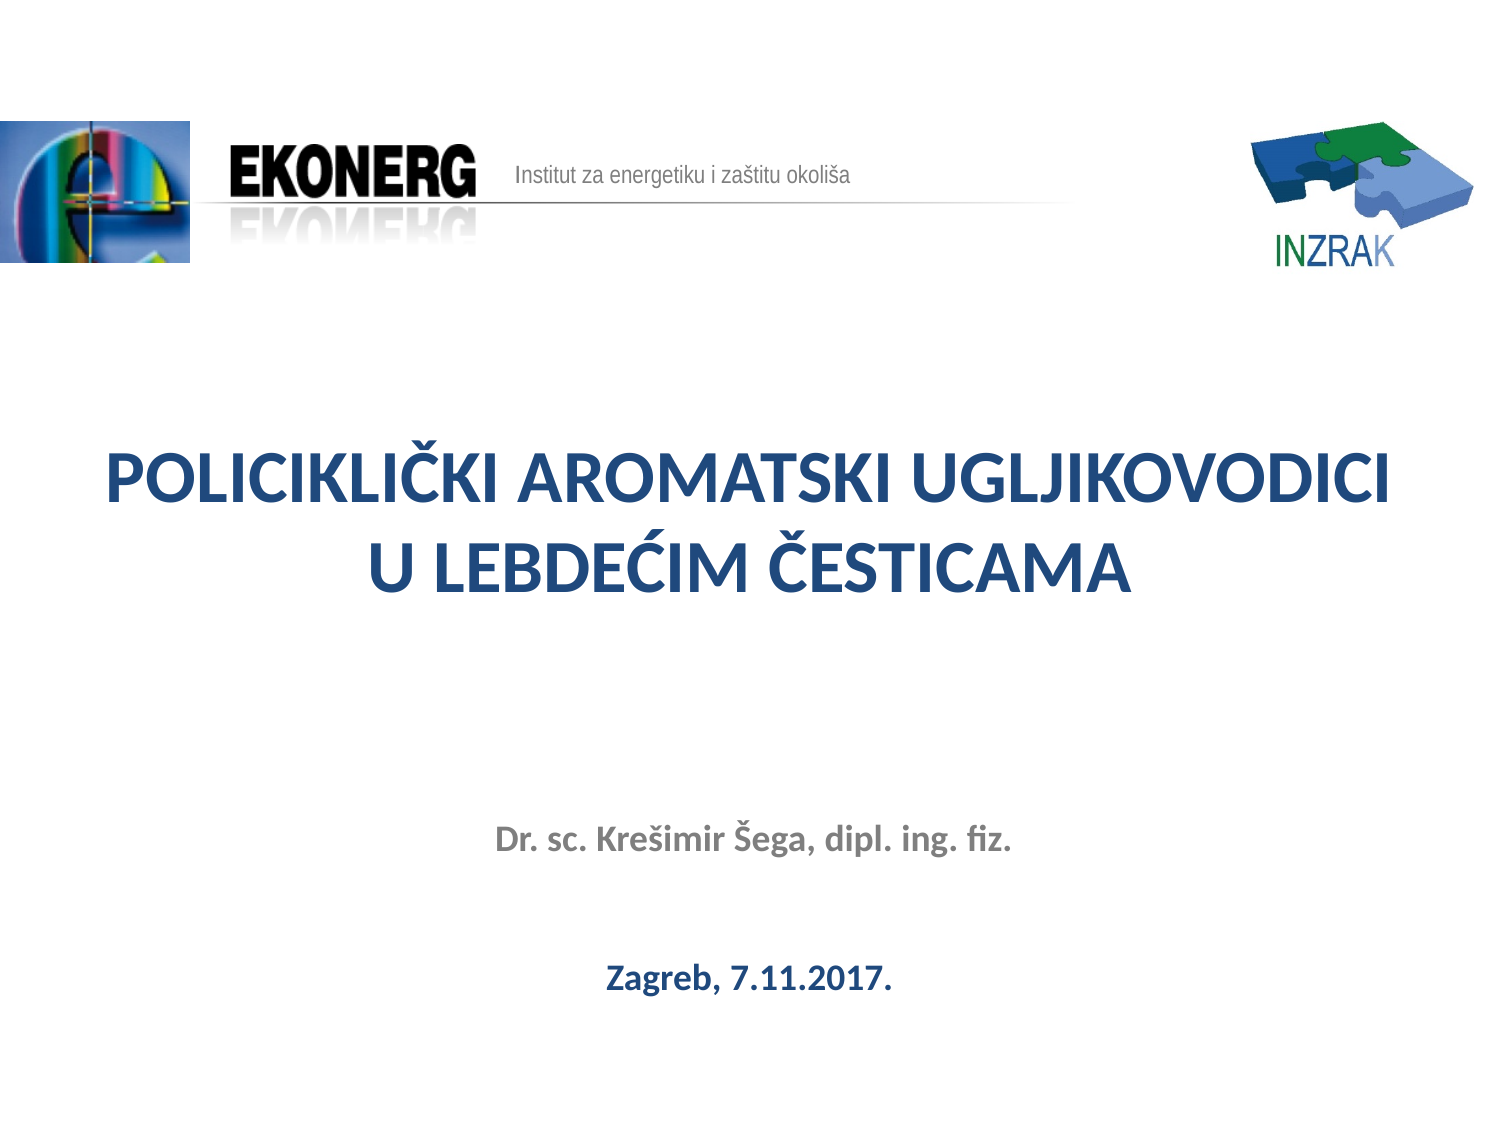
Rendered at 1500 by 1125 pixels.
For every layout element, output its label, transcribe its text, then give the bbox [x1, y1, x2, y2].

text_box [194, 144, 1086, 255]
text_box Dr. sc. Krešimir Šega, dipl. ing. fiz. [74, 776, 1425, 896]
title POLICIKLIČKI AROMATSKI UGLJIKOVODICI U LEBDEĆIM ČESTICAMA [75, 423, 1425, 611]
picture [1250, 120, 1475, 280]
text_box Zagreb, 7.11.2017. [74, 896, 1425, 1069]
picture [0, 120, 190, 264]
